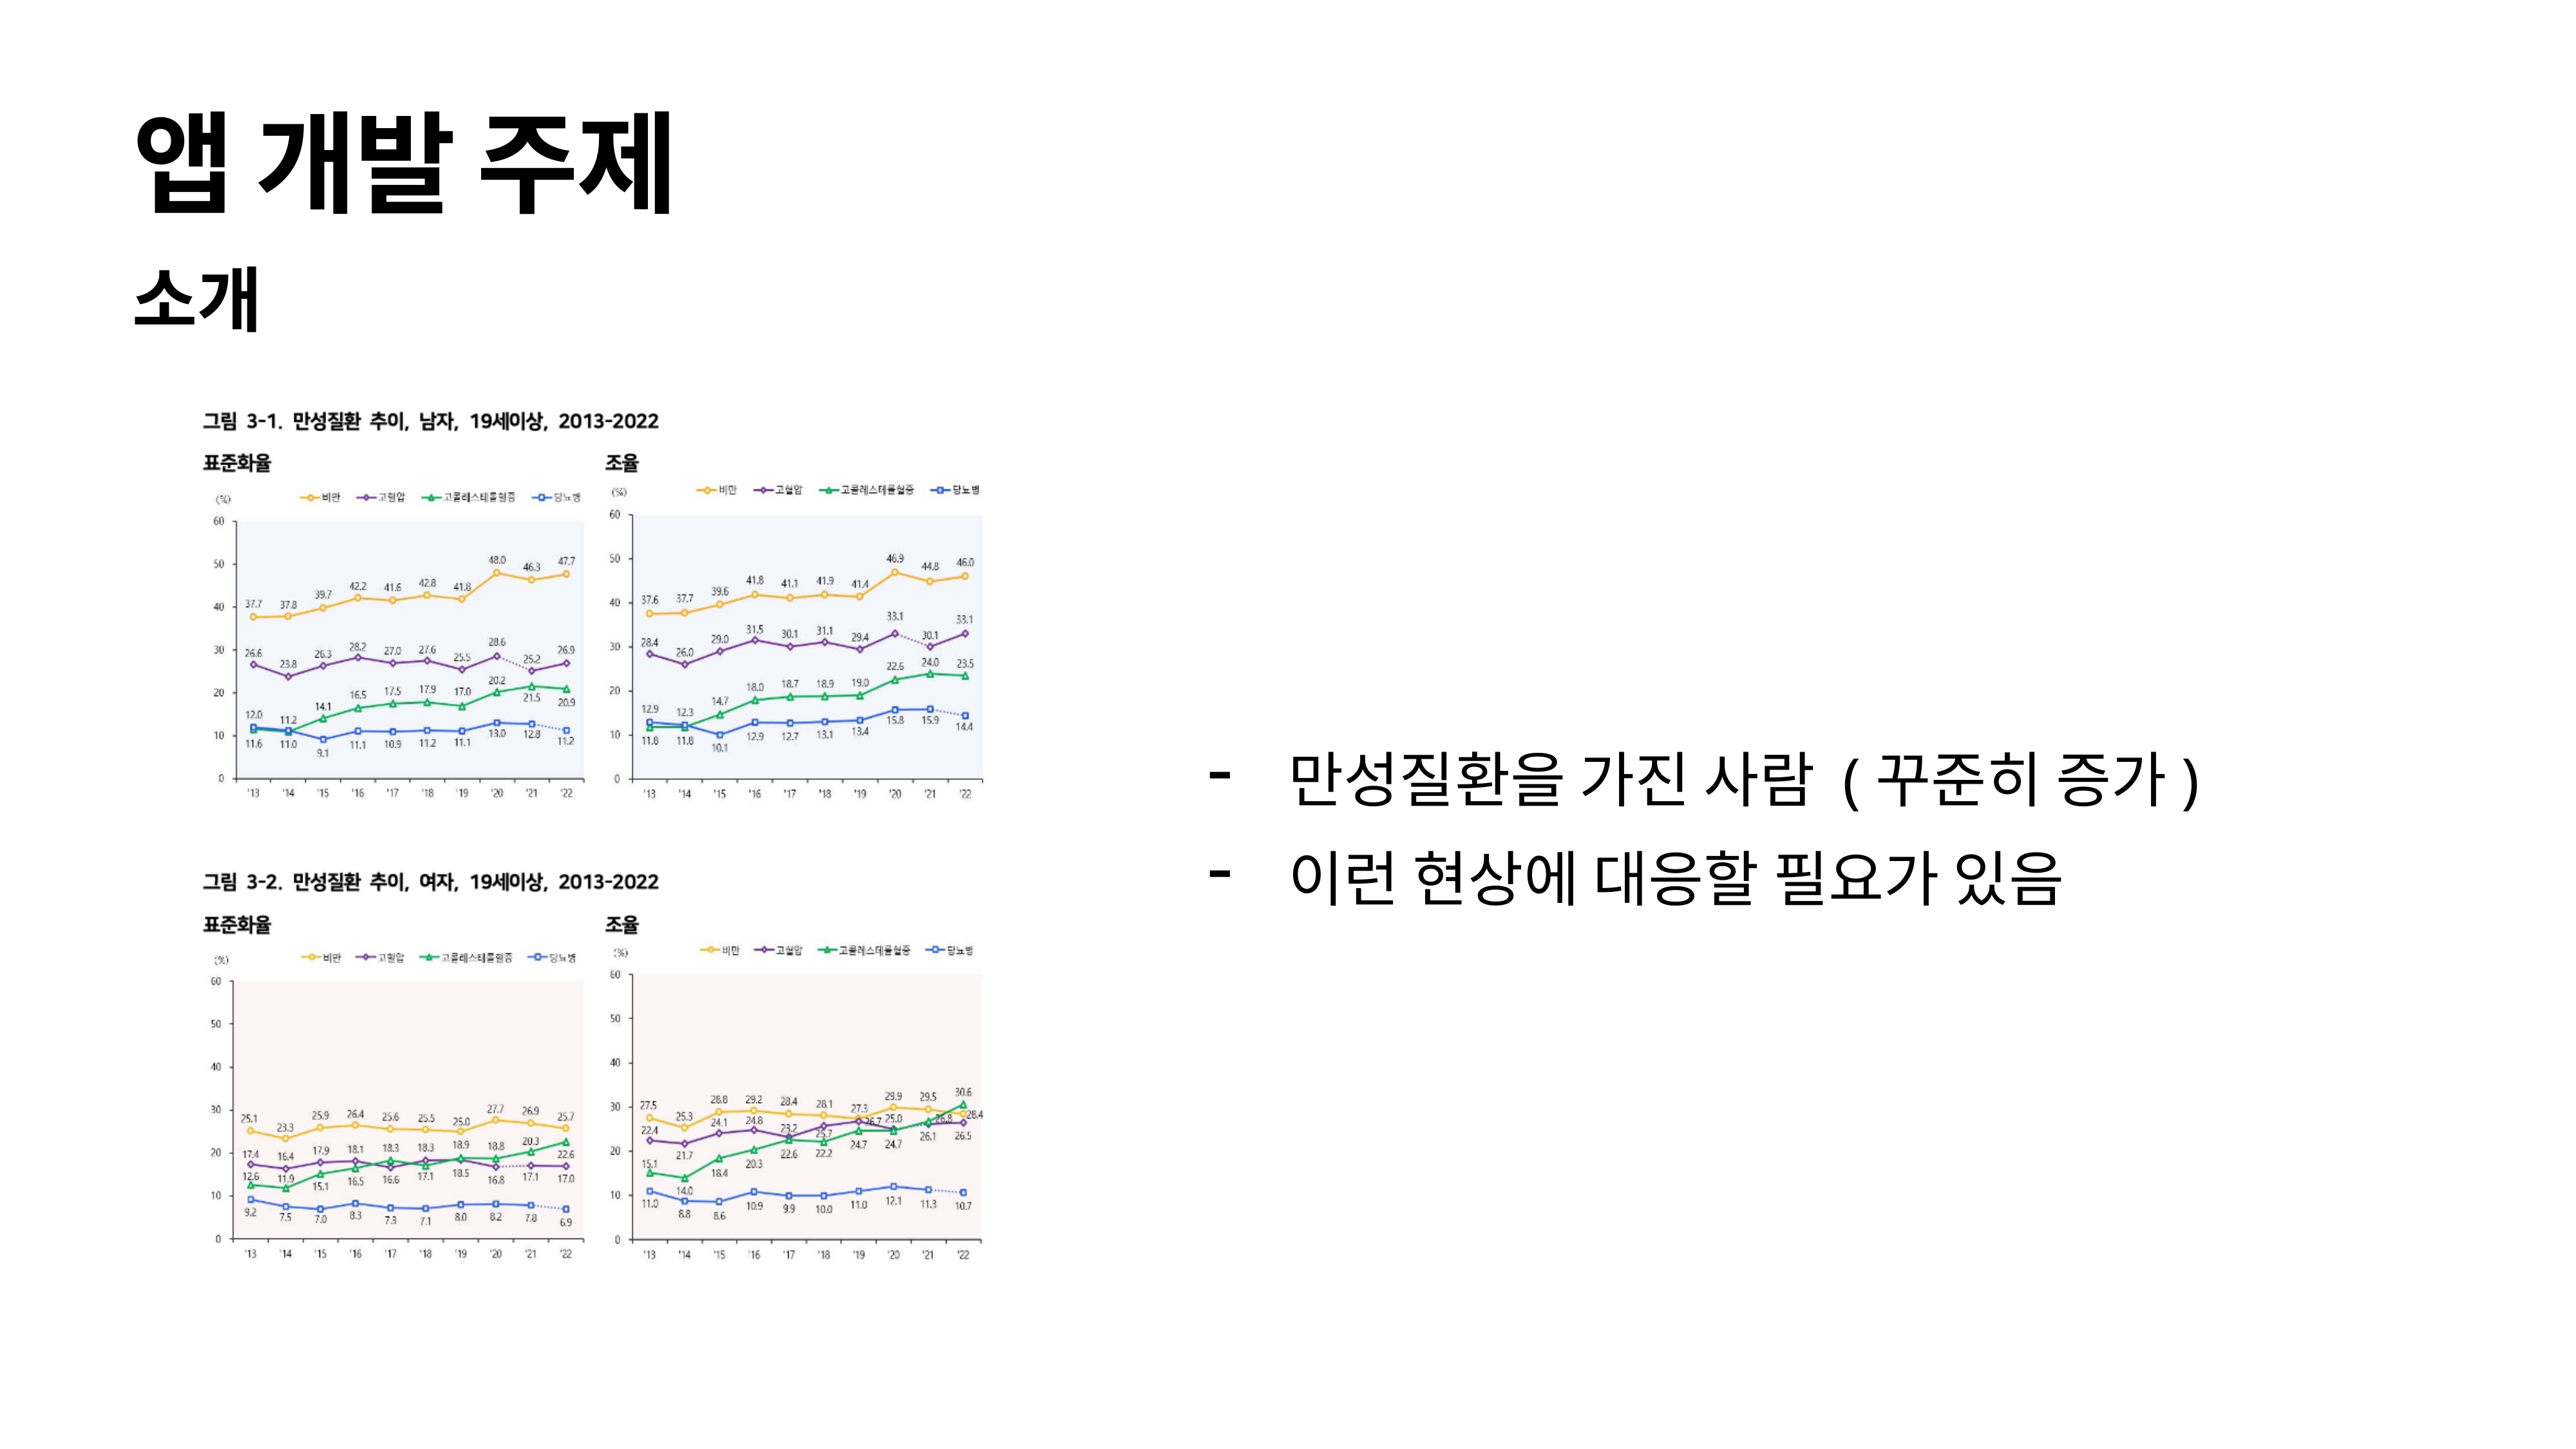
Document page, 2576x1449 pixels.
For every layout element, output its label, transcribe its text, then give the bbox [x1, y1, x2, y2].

picture [178, 388, 1005, 1276]
title 앱 개발 주제 [127, 113, 2449, 250]
text_box 만성질환을 가진 사람 (꾸준히 증가) 이런 현상에 대응할 필요가 있음 [1202, 744, 2205, 920]
list 소개 [127, 250, 2449, 350]
